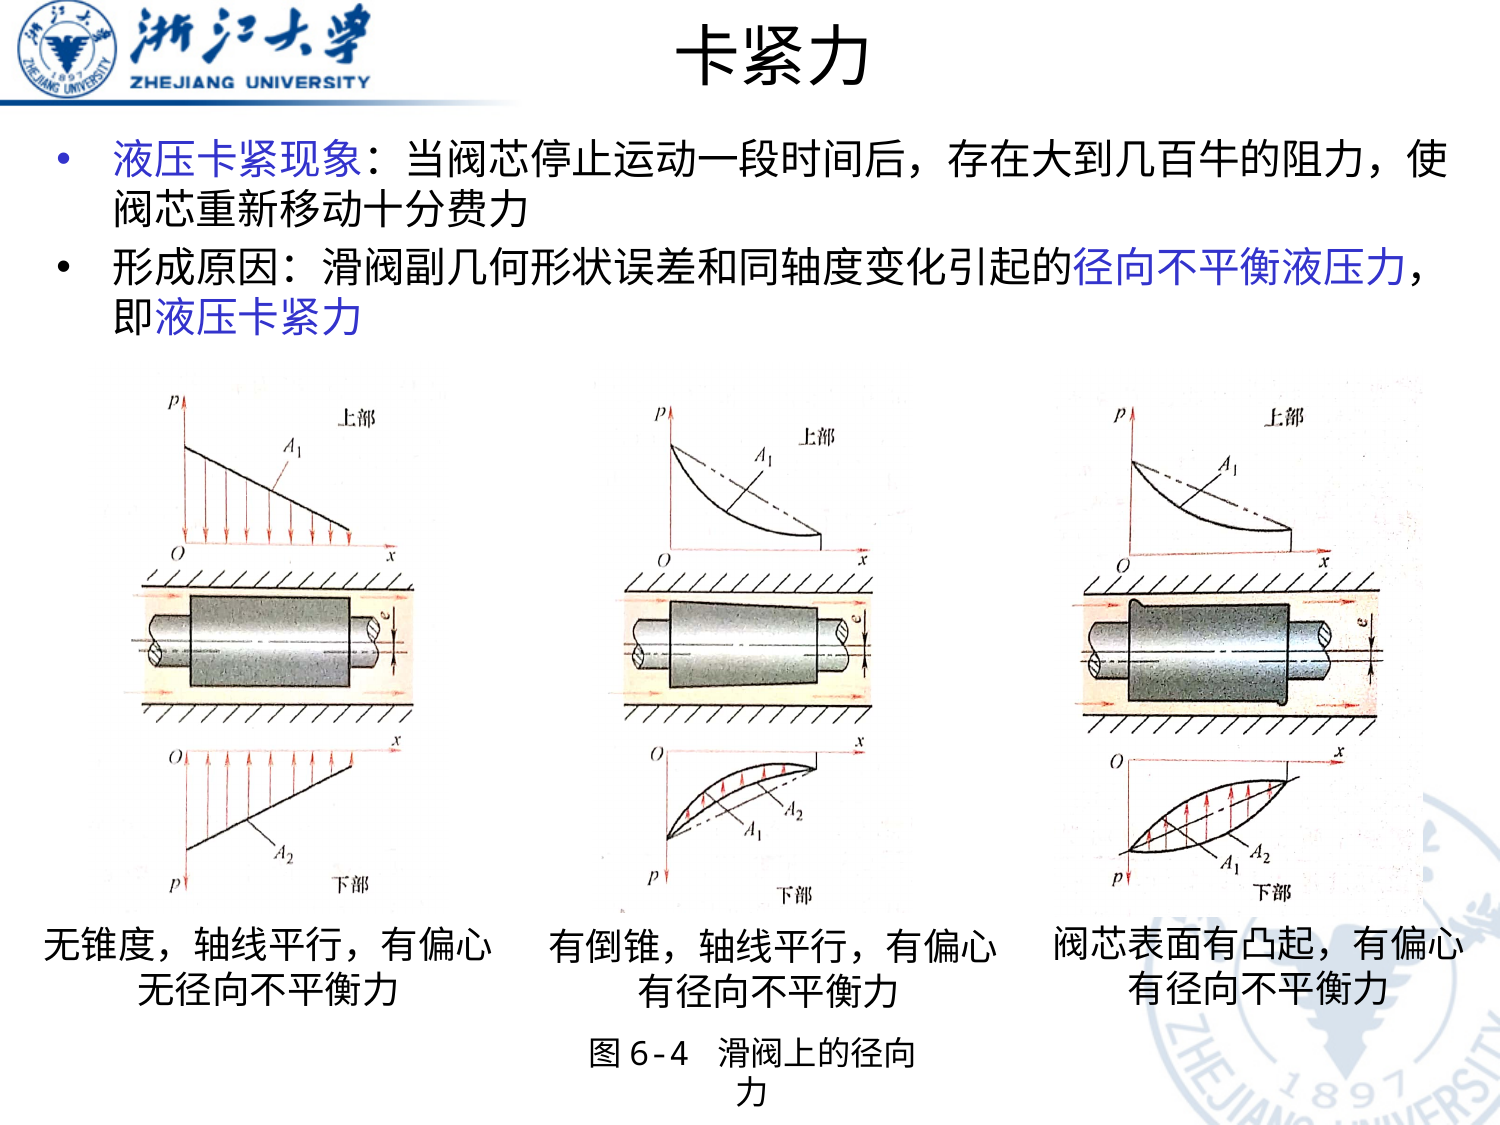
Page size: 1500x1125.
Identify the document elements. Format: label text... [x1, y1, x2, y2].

title 卡紧力 [241, 3, 1305, 106]
text_box 有倒锥，轴线平行，有偏心 有径向不平衡力 [533, 915, 1013, 1021]
text_box 无锥度，轴线平行，有偏心 无径向不平衡力 [28, 913, 509, 1019]
picture [0, 0, 1500, 1125]
text_box 图6-4 滑阀上的径向力 [557, 1024, 948, 1093]
list 液压卡紧现象：当阀芯停止运动一段时间后，存在大到几百牛的阻力，使阀芯重新移动十分费力 形成原因：滑阀副几何形状误差和同轴度变化引起的径向不平衡液压力，即液压卡紧力 [41, 125, 1464, 362]
text_box 阀芯表面有凸起，有偏心 有径向不平衡力 [1038, 912, 1481, 1018]
